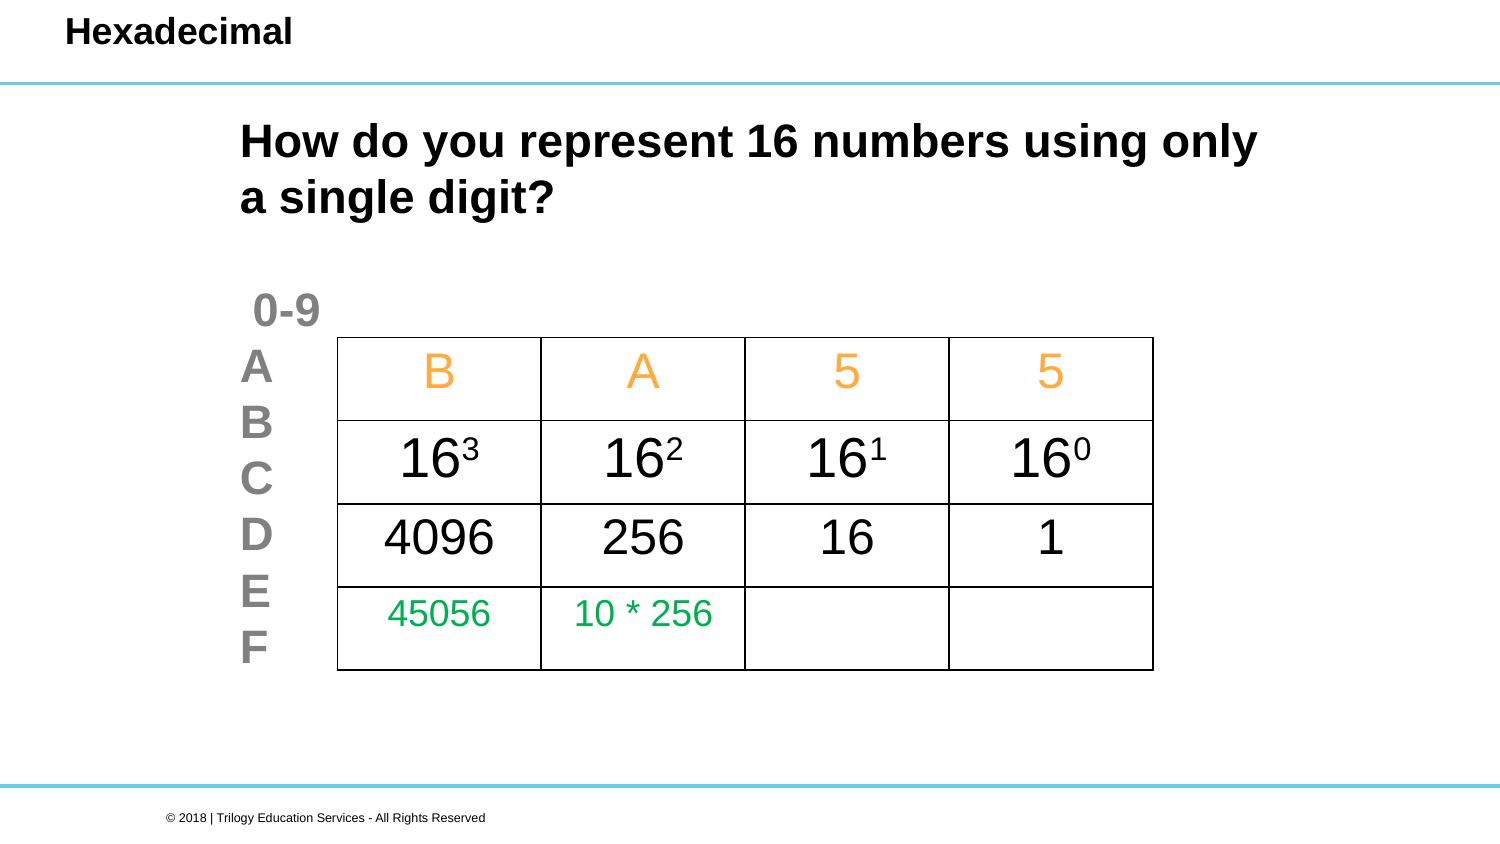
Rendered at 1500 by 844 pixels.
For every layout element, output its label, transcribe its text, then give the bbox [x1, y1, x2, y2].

table_cell 16 [746, 505, 948, 586]
table_cell 1 [950, 505, 1152, 586]
table_header B [338, 338, 540, 420]
table_cell 160 [950, 421, 1152, 503]
table_cell 161 [746, 421, 948, 503]
table_cell 162 [542, 421, 744, 503]
table_cell [746, 588, 948, 669]
table_header A [542, 338, 744, 420]
title Hexadecimal [50, 0, 948, 81]
table_header 5 [746, 338, 948, 420]
table_cell 4096 [338, 505, 540, 586]
table_cell 45056 [338, 588, 540, 669]
table_cell 256 [542, 505, 744, 586]
table_header 5 [950, 338, 1152, 420]
text_box How do you represent 16 numbers using only a single digit? 0-9 A B C D E F [225, 103, 1313, 707]
table_cell 163 [338, 421, 540, 503]
table_cell [950, 588, 1152, 669]
table_cell 10 * 256 [542, 588, 744, 669]
